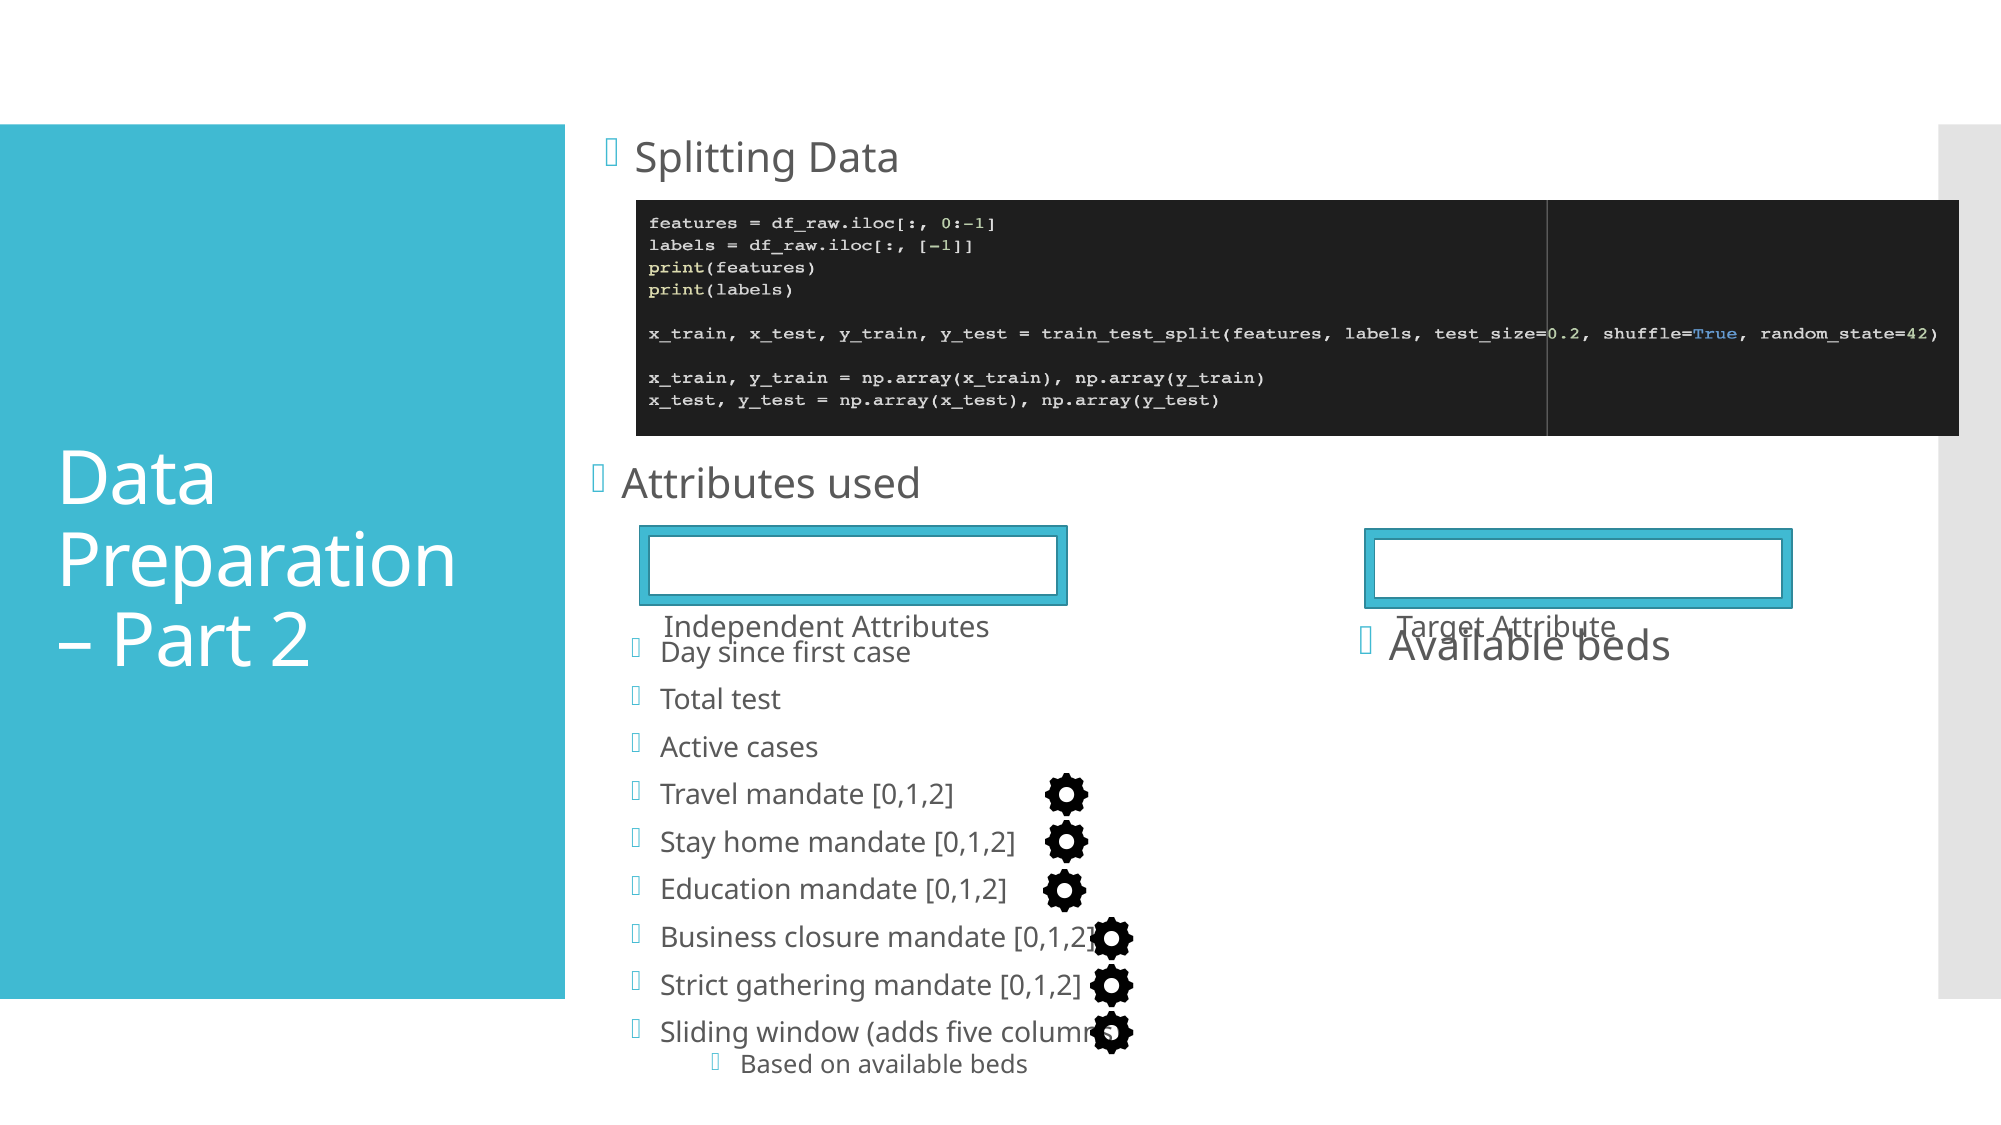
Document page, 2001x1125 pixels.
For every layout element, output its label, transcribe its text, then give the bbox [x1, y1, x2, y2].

text_box Attributes used [576, 429, 1793, 541]
list Splitting Data [589, 103, 1806, 214]
picture [635, 199, 1959, 436]
text_box Day since first case Total test Active cases Travel mandate [0,1,2] Stay home mandate [0,1,2] Education mandate [0,1,2] Business closure mandate [0,1,2] Strict gathering mandate [0,1,2] Sliding window (adds five columns) Based on available beds [615, 653, 1142, 1092]
title Data Preparation – Part 2 [41, 184, 525, 940]
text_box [1311, 529, 1900, 653]
picture [1034, 764, 1142, 1063]
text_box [578, 525, 1167, 653]
text_box Available beds [1343, 653, 1813, 702]
